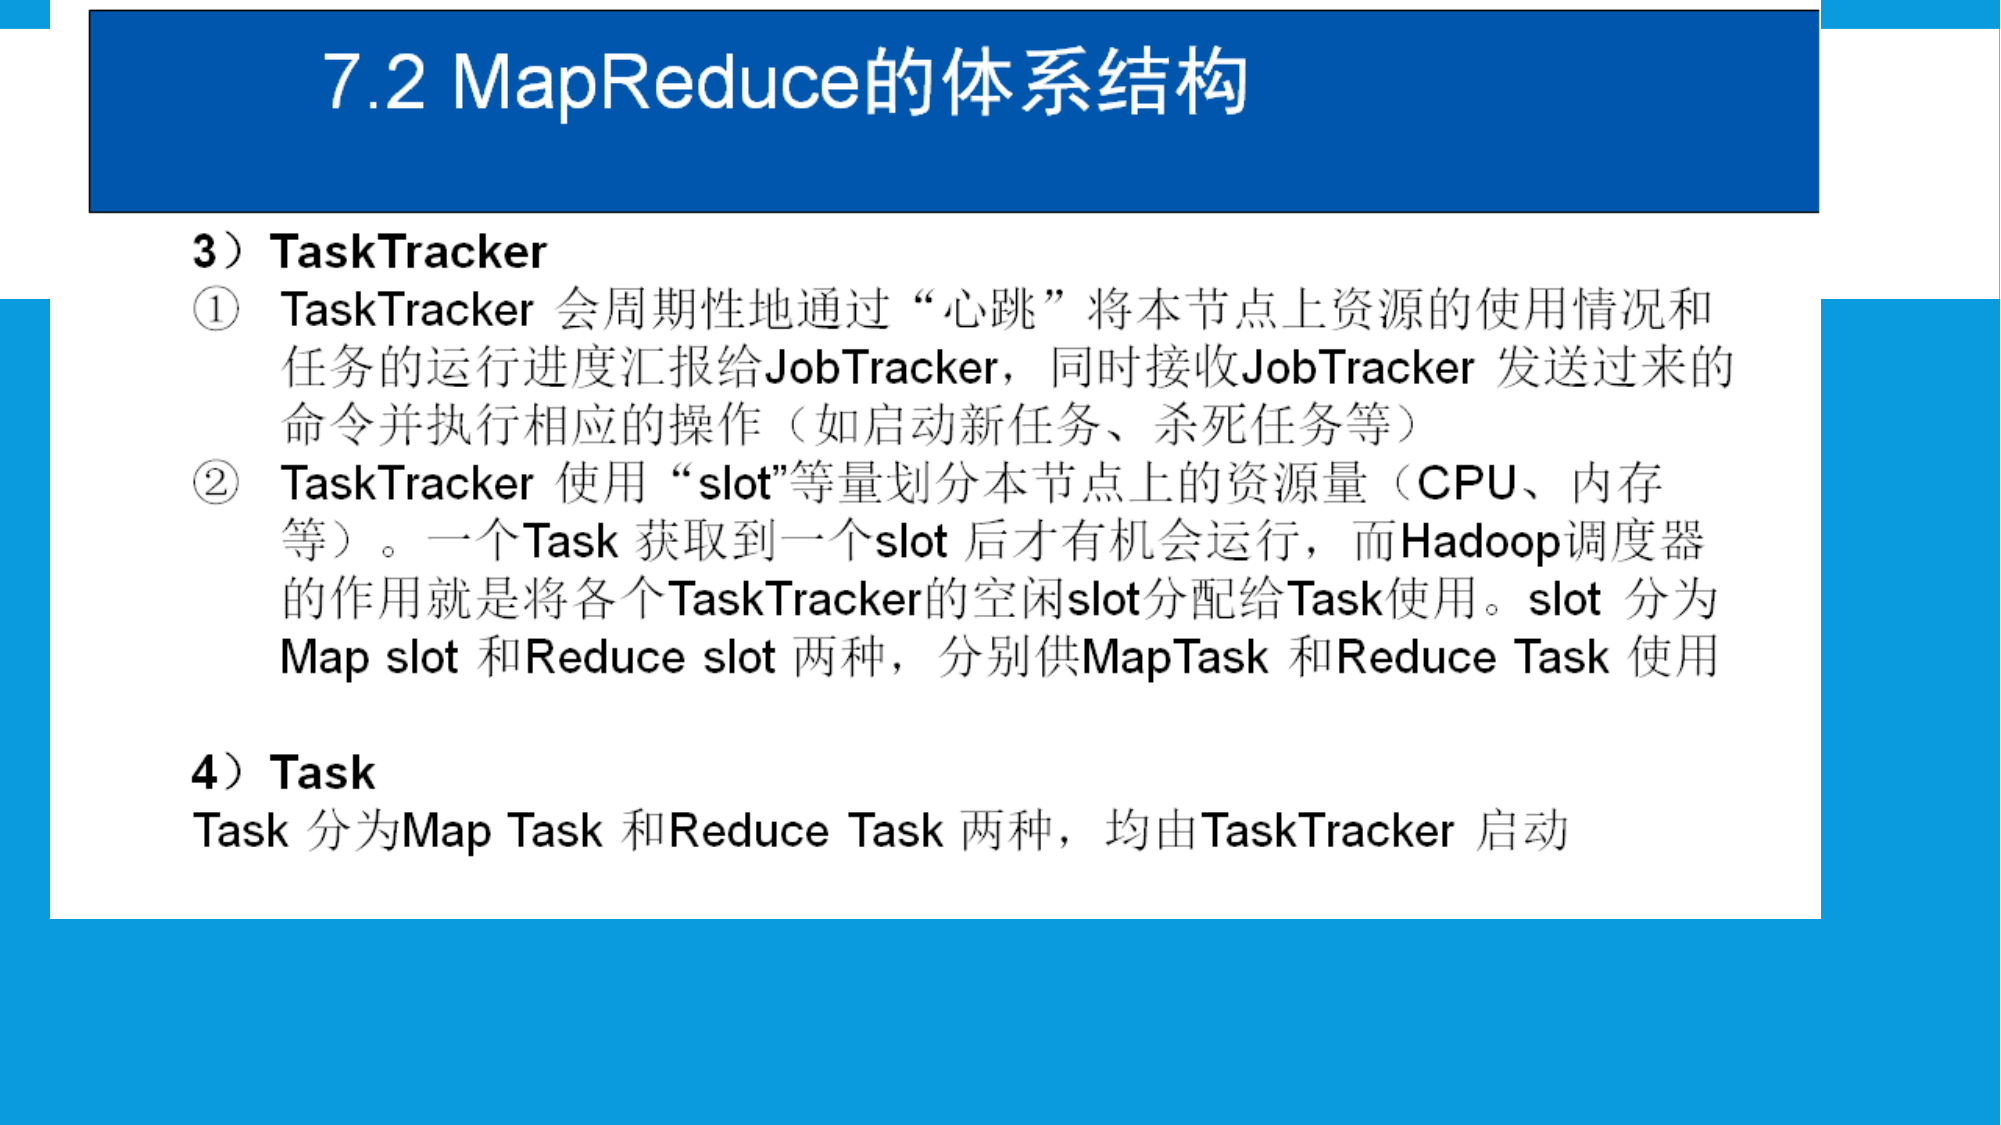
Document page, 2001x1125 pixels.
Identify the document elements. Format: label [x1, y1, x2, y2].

picture [50, 0, 1822, 918]
